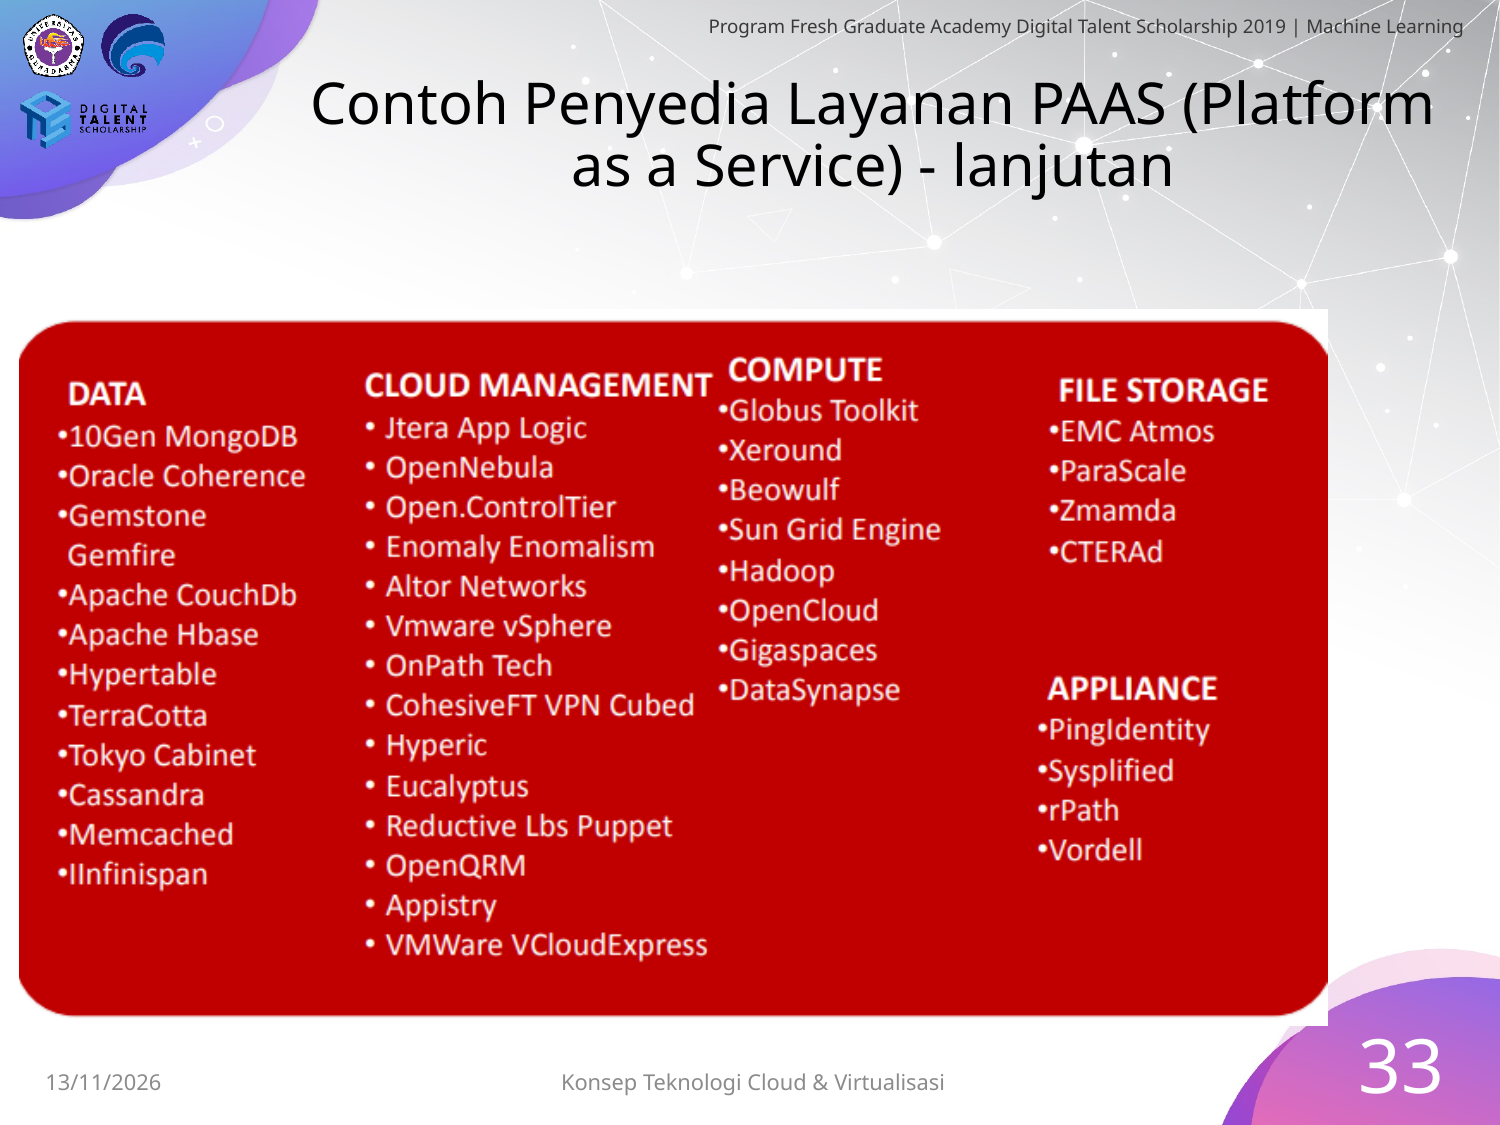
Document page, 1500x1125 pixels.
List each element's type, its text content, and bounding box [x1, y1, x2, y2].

picture [0, 0, 1500, 1125]
footer Konsep Teknologi Cloud & Virtualisasi [386, 1053, 1121, 1114]
title Contoh Penyedia Layanan PAAS (Platform as a Service) - lanjutan [271, 66, 1477, 207]
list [19, 310, 1328, 1026]
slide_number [30, 1053, 272, 1114]
slide_number 33 [1327, 1025, 1477, 1115]
